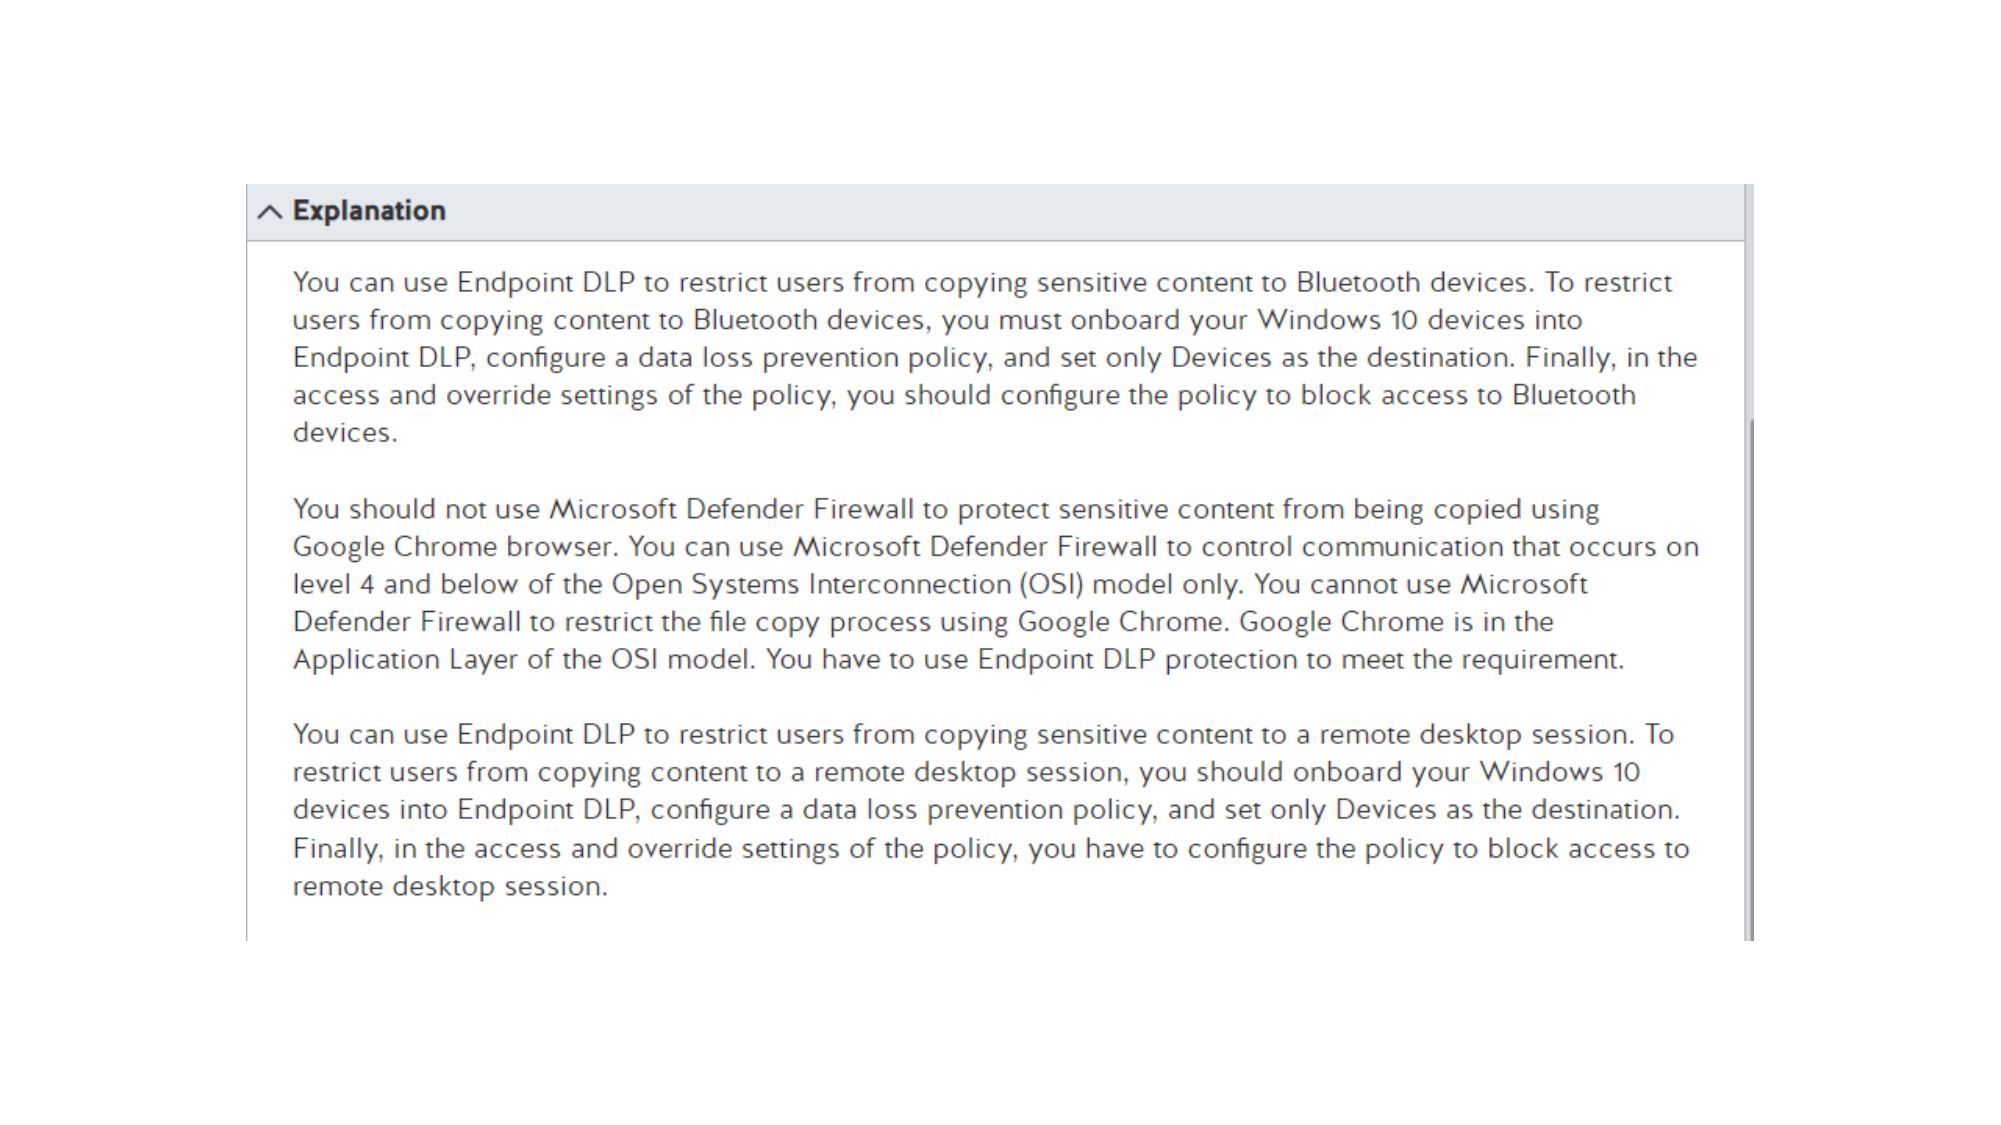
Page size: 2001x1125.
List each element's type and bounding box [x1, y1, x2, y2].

picture [245, 184, 1754, 941]
